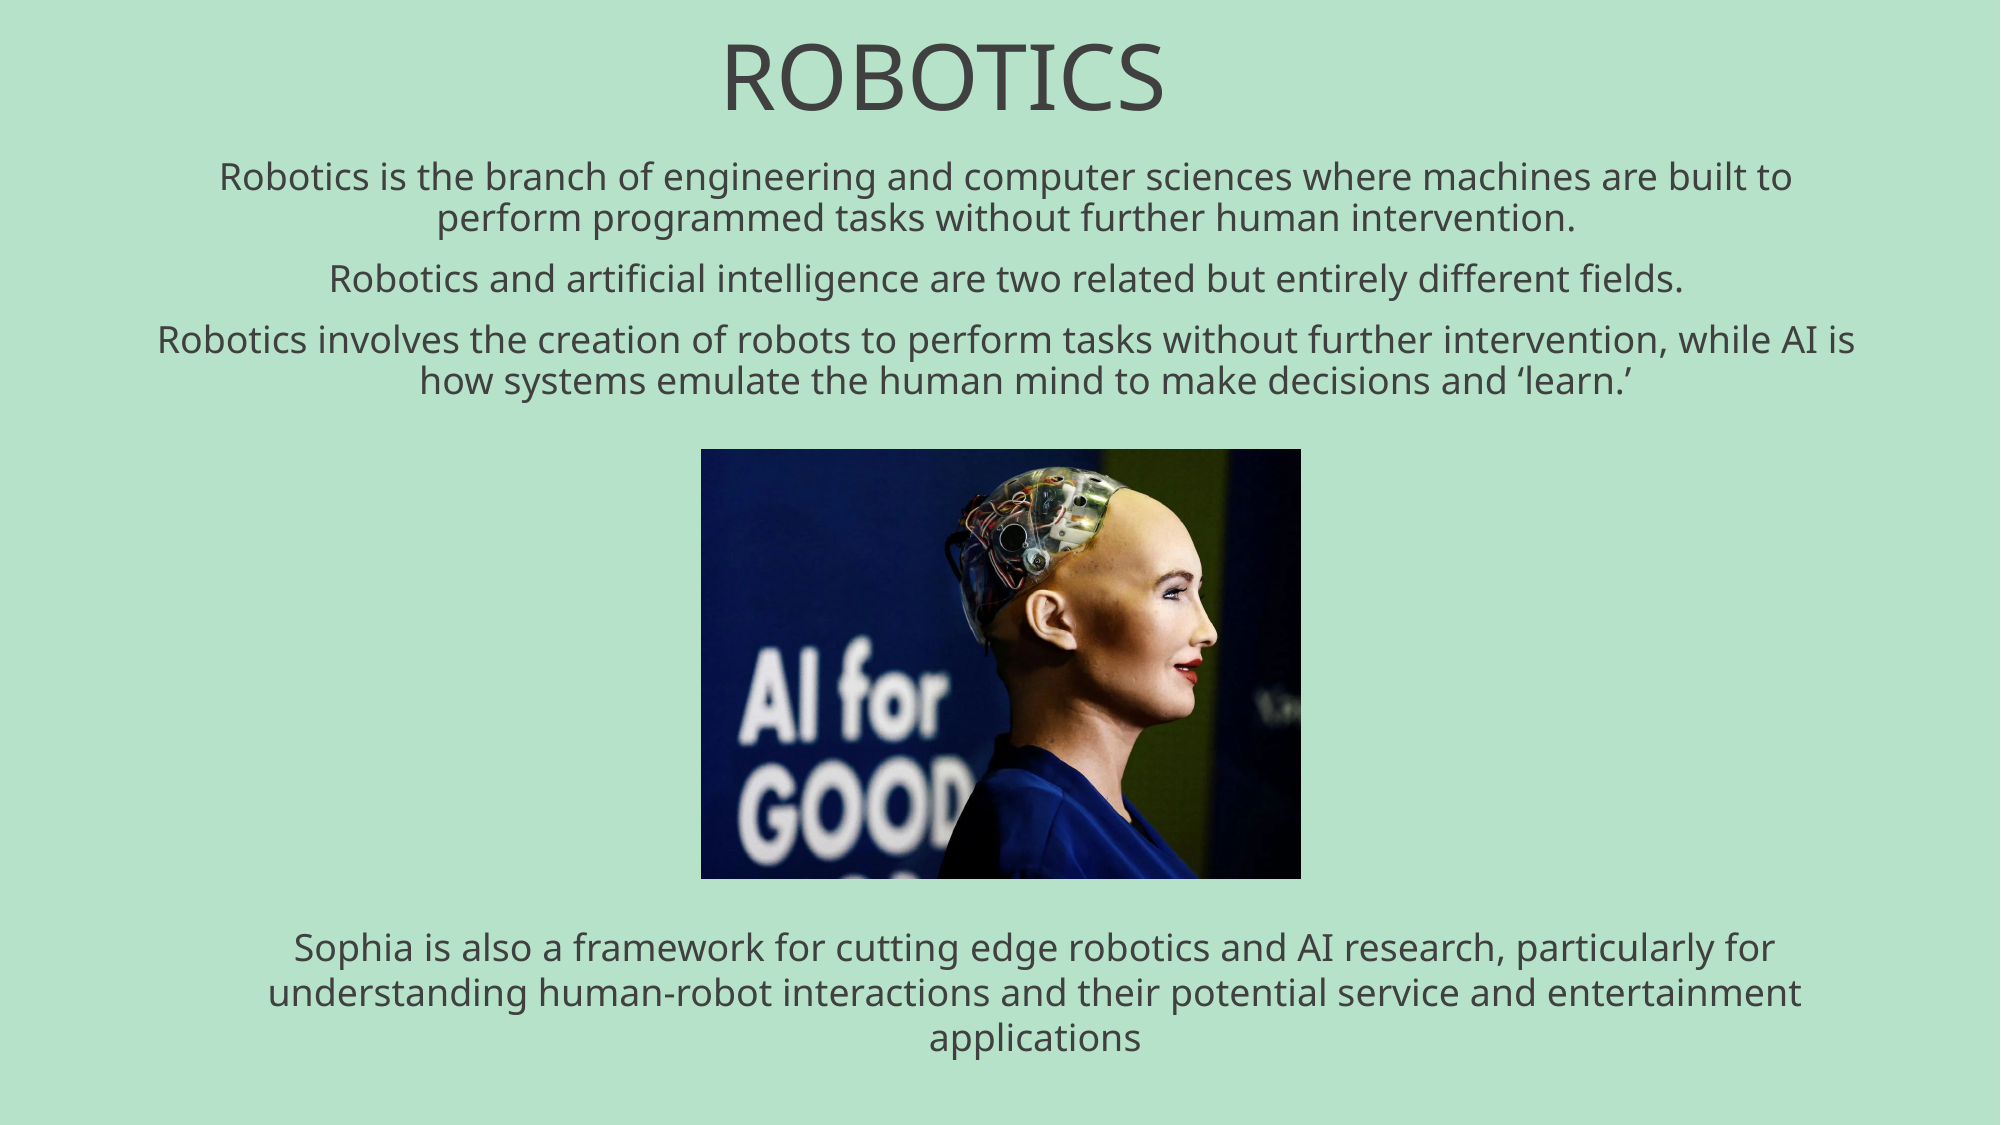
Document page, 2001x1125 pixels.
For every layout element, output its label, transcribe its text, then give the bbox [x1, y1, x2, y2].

text_box Sophia is also a framework for cutting edge robotics and AI research, particularly for understanding human-robot interactions and their potential service and entertainment applications [168, 916, 1902, 1067]
list Robotics is the branch of engineering and computer sciences where machines are built to perform programmed tasks without further human intervention. Robotics and artificial intelligence are two related but entirely different fields. Robotics involves the creation of robots to perform tasks without further intervention, while AI is how systems emulate the human mind to make decisions and ‘learn.’ [132, 150, 1882, 463]
title ROBOTICS [193, 23, 1694, 150]
picture [701, 449, 1301, 879]
